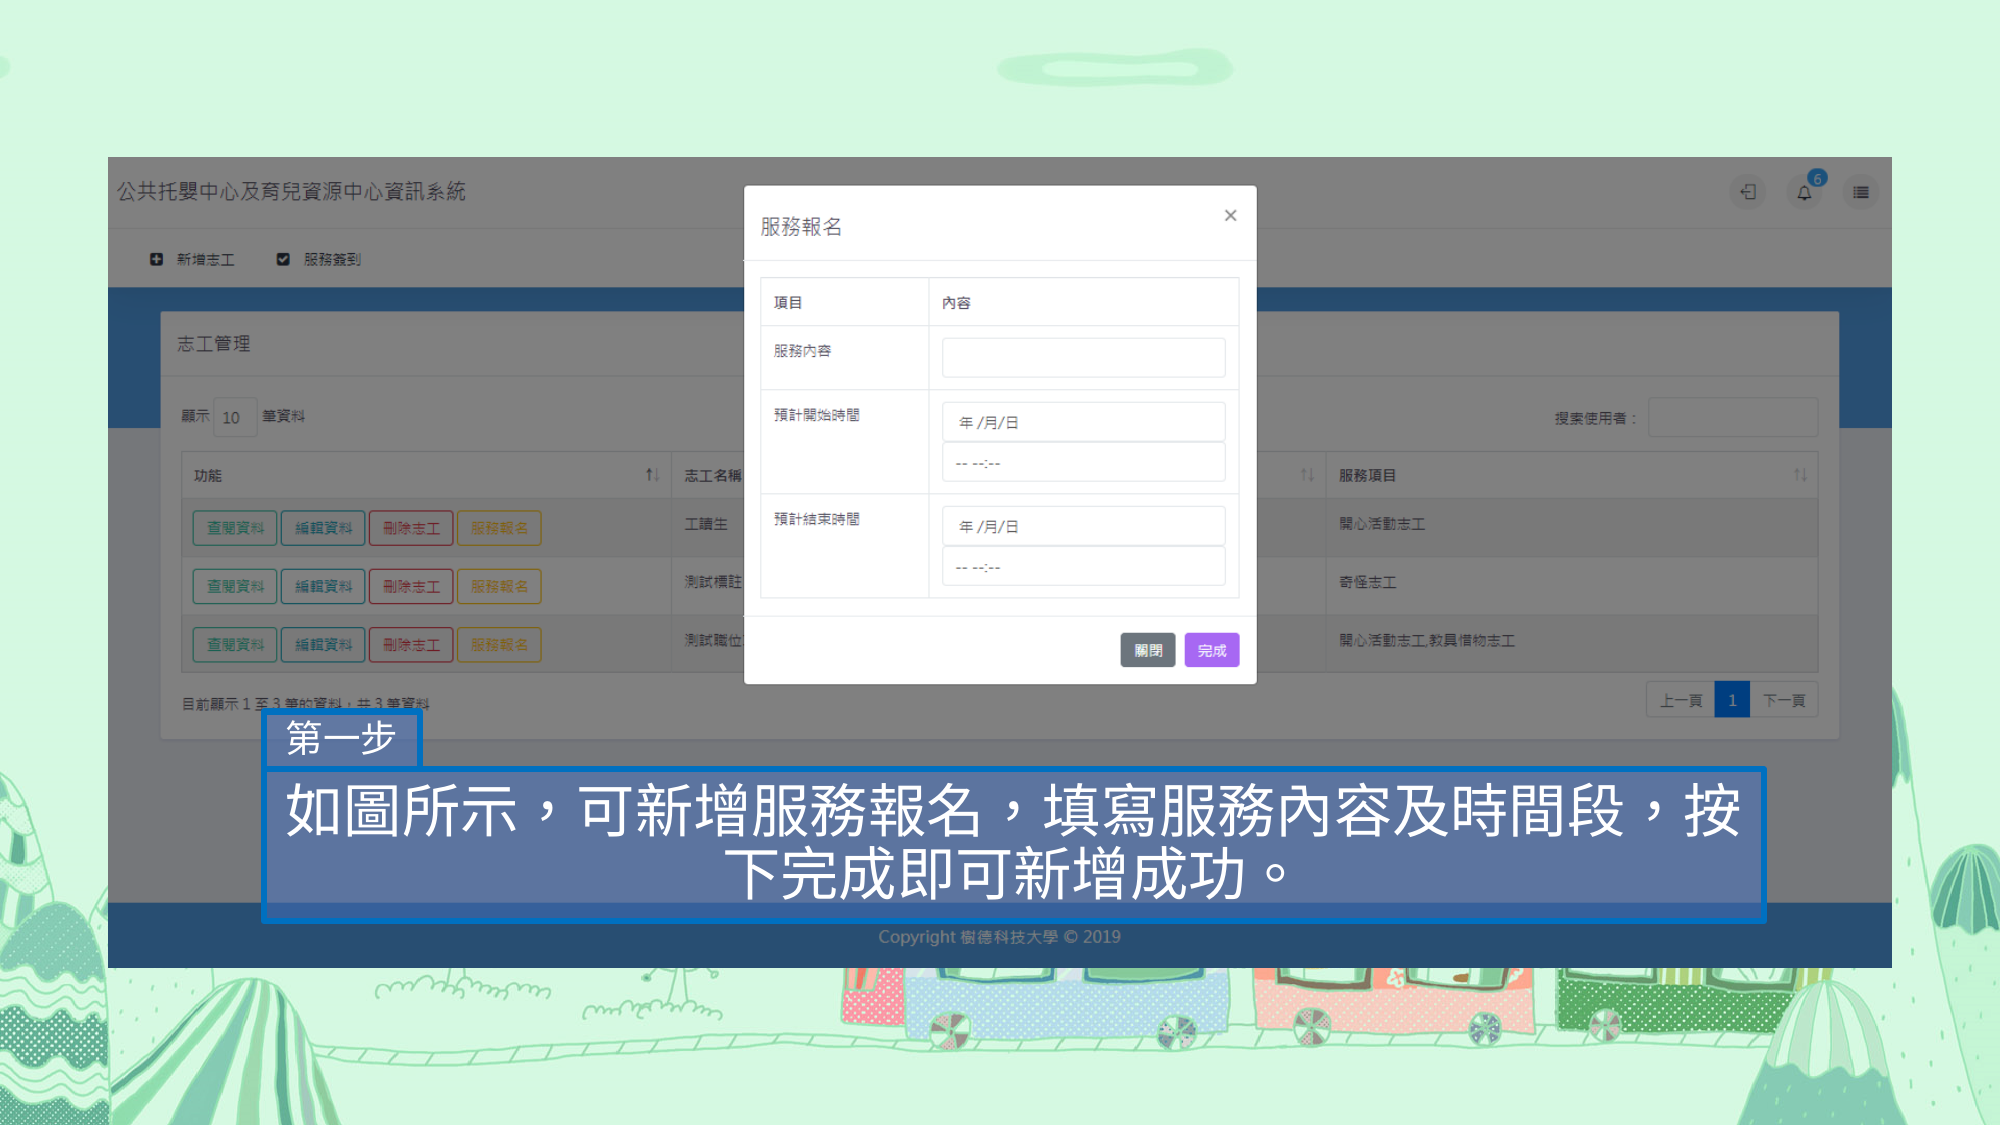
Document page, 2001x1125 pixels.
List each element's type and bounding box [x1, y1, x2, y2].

text_box [0, 0, 2000, 1125]
text_box [263, 711, 1764, 922]
picture [108, 157, 1892, 968]
